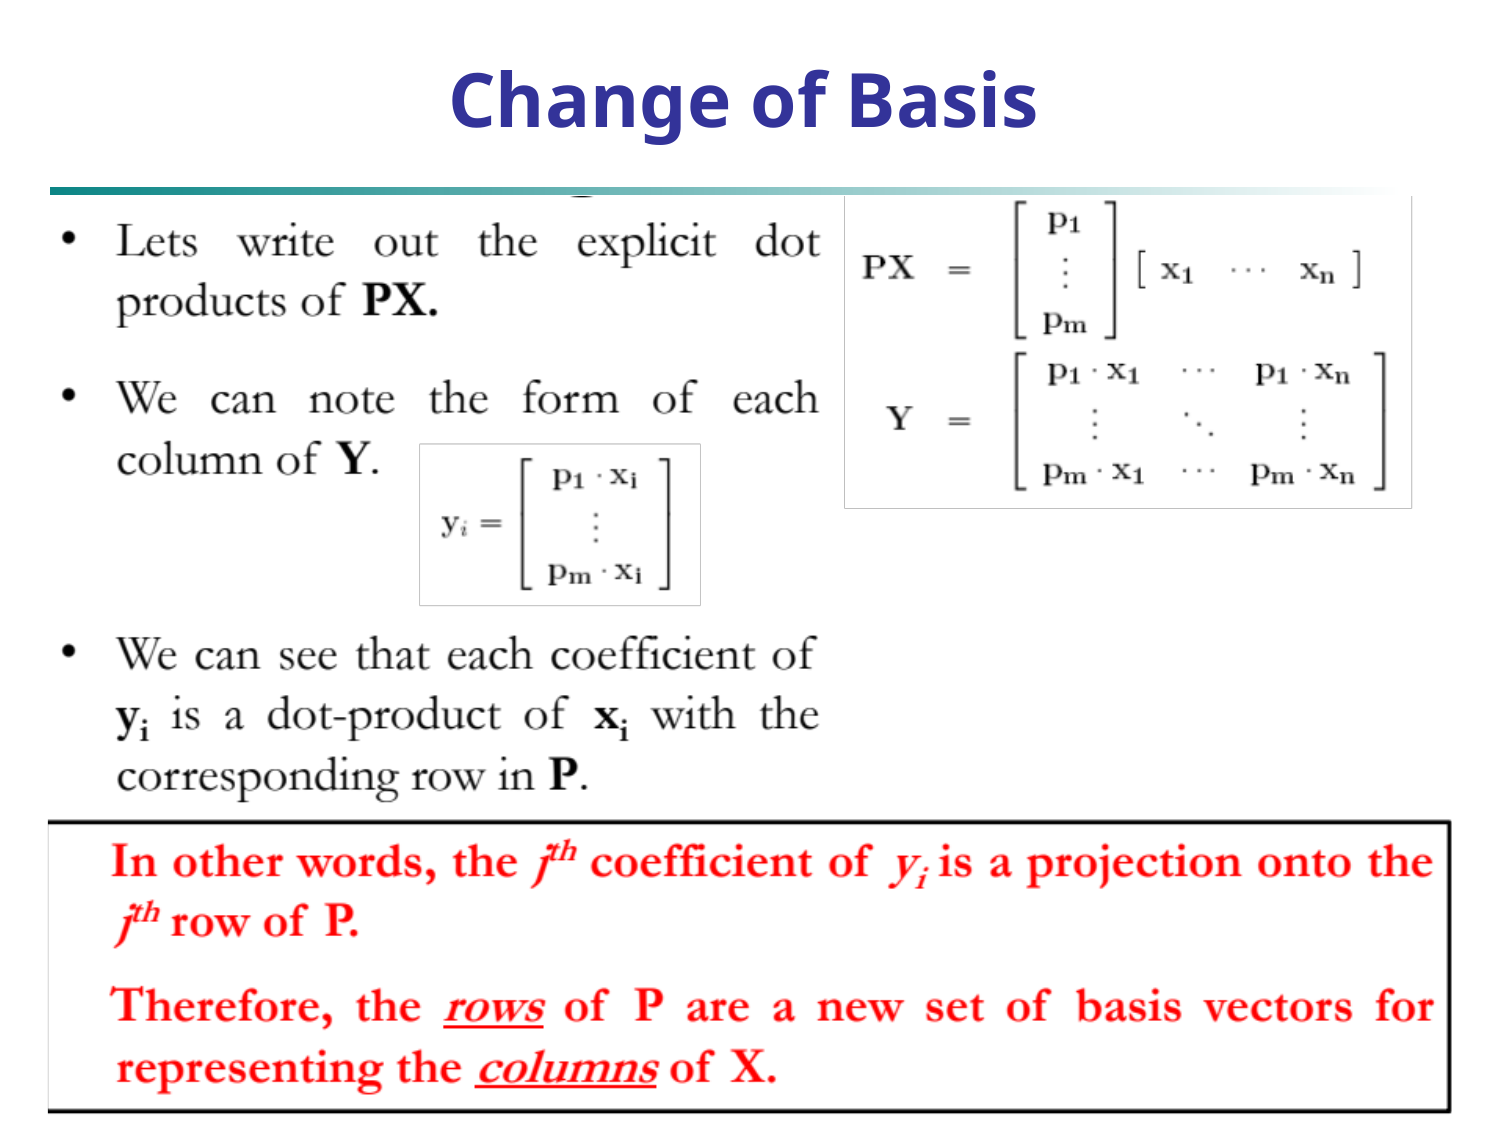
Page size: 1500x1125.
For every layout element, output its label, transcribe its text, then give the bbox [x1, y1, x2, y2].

picture [47, 195, 1453, 1120]
title Change of Basis [24, 50, 1463, 150]
